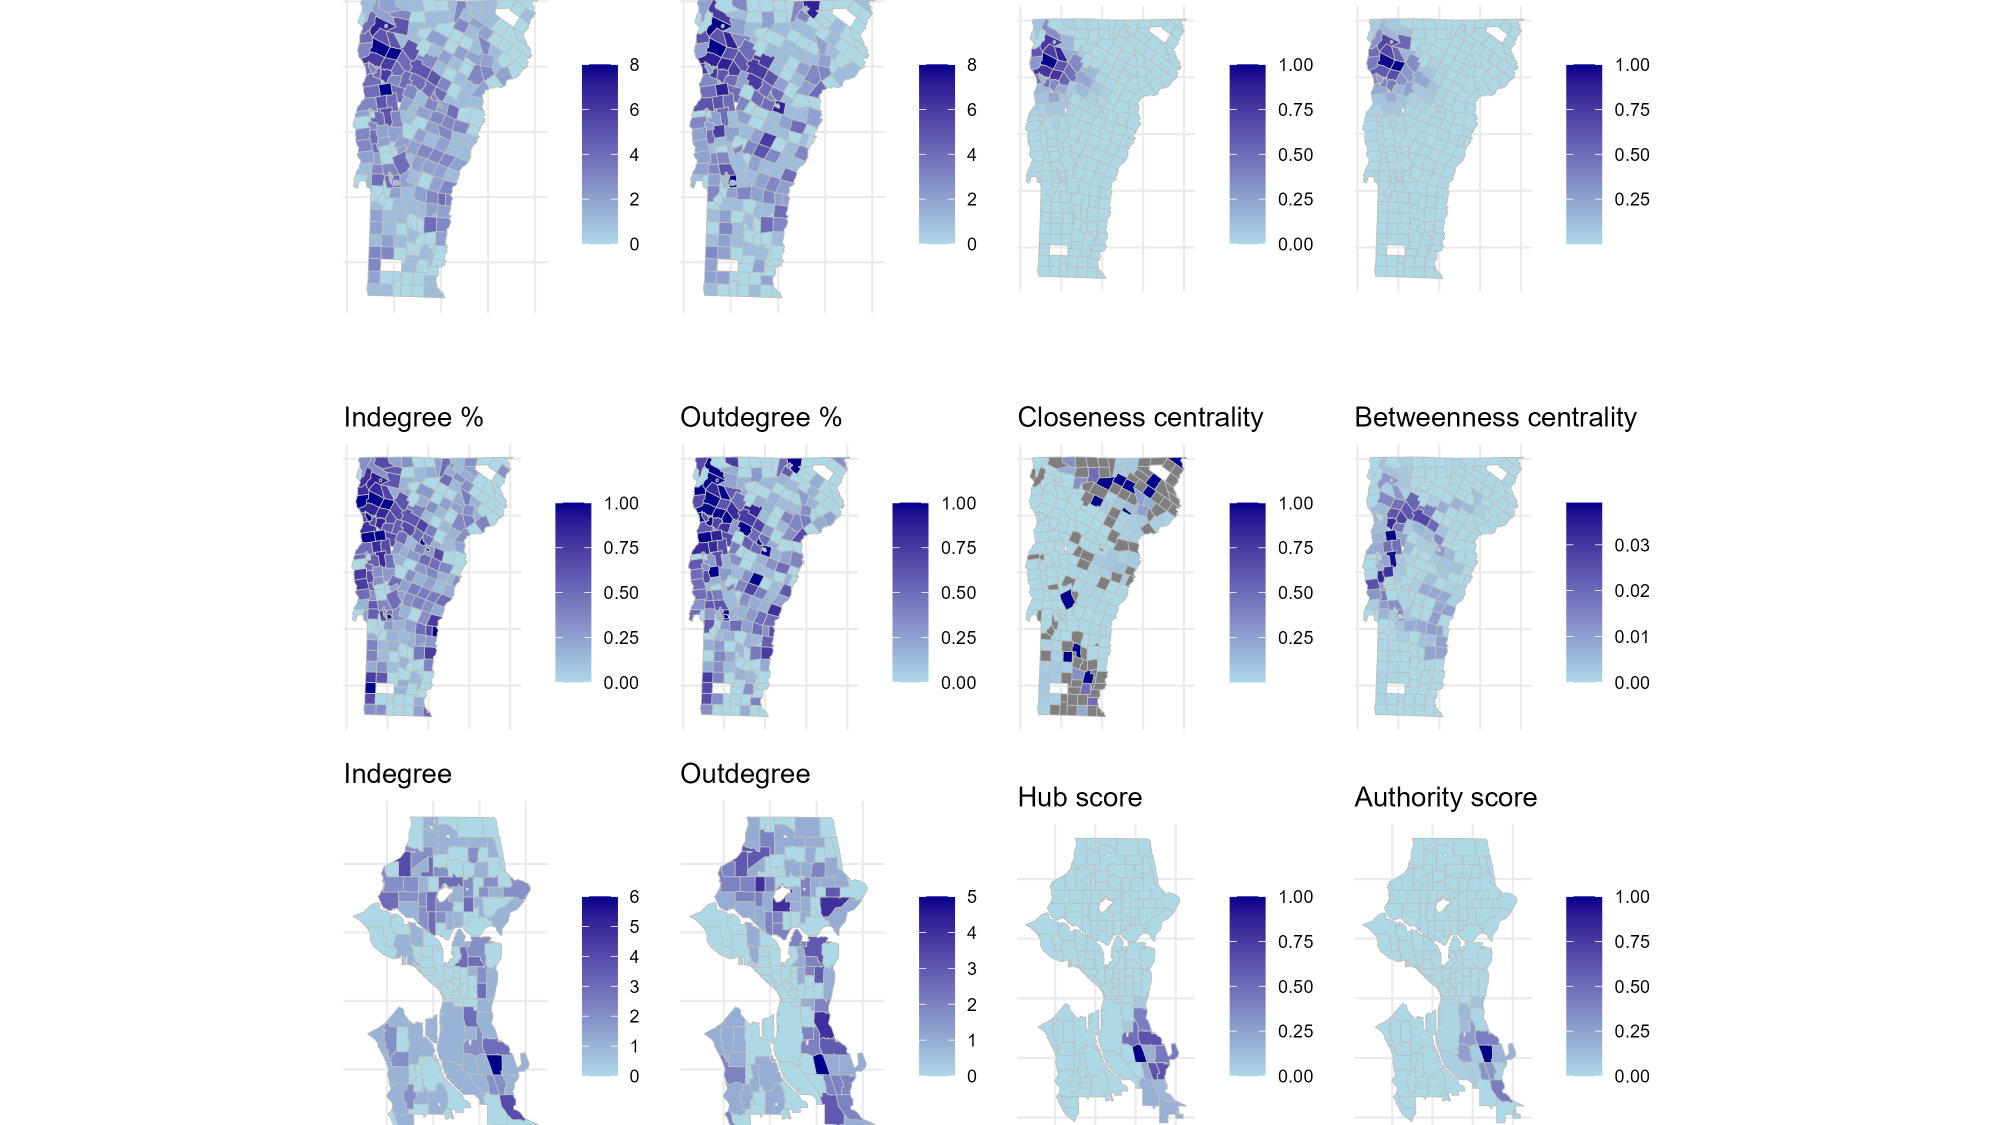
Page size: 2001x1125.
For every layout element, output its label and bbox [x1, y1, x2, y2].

picture [326, 0, 1674, 1125]
